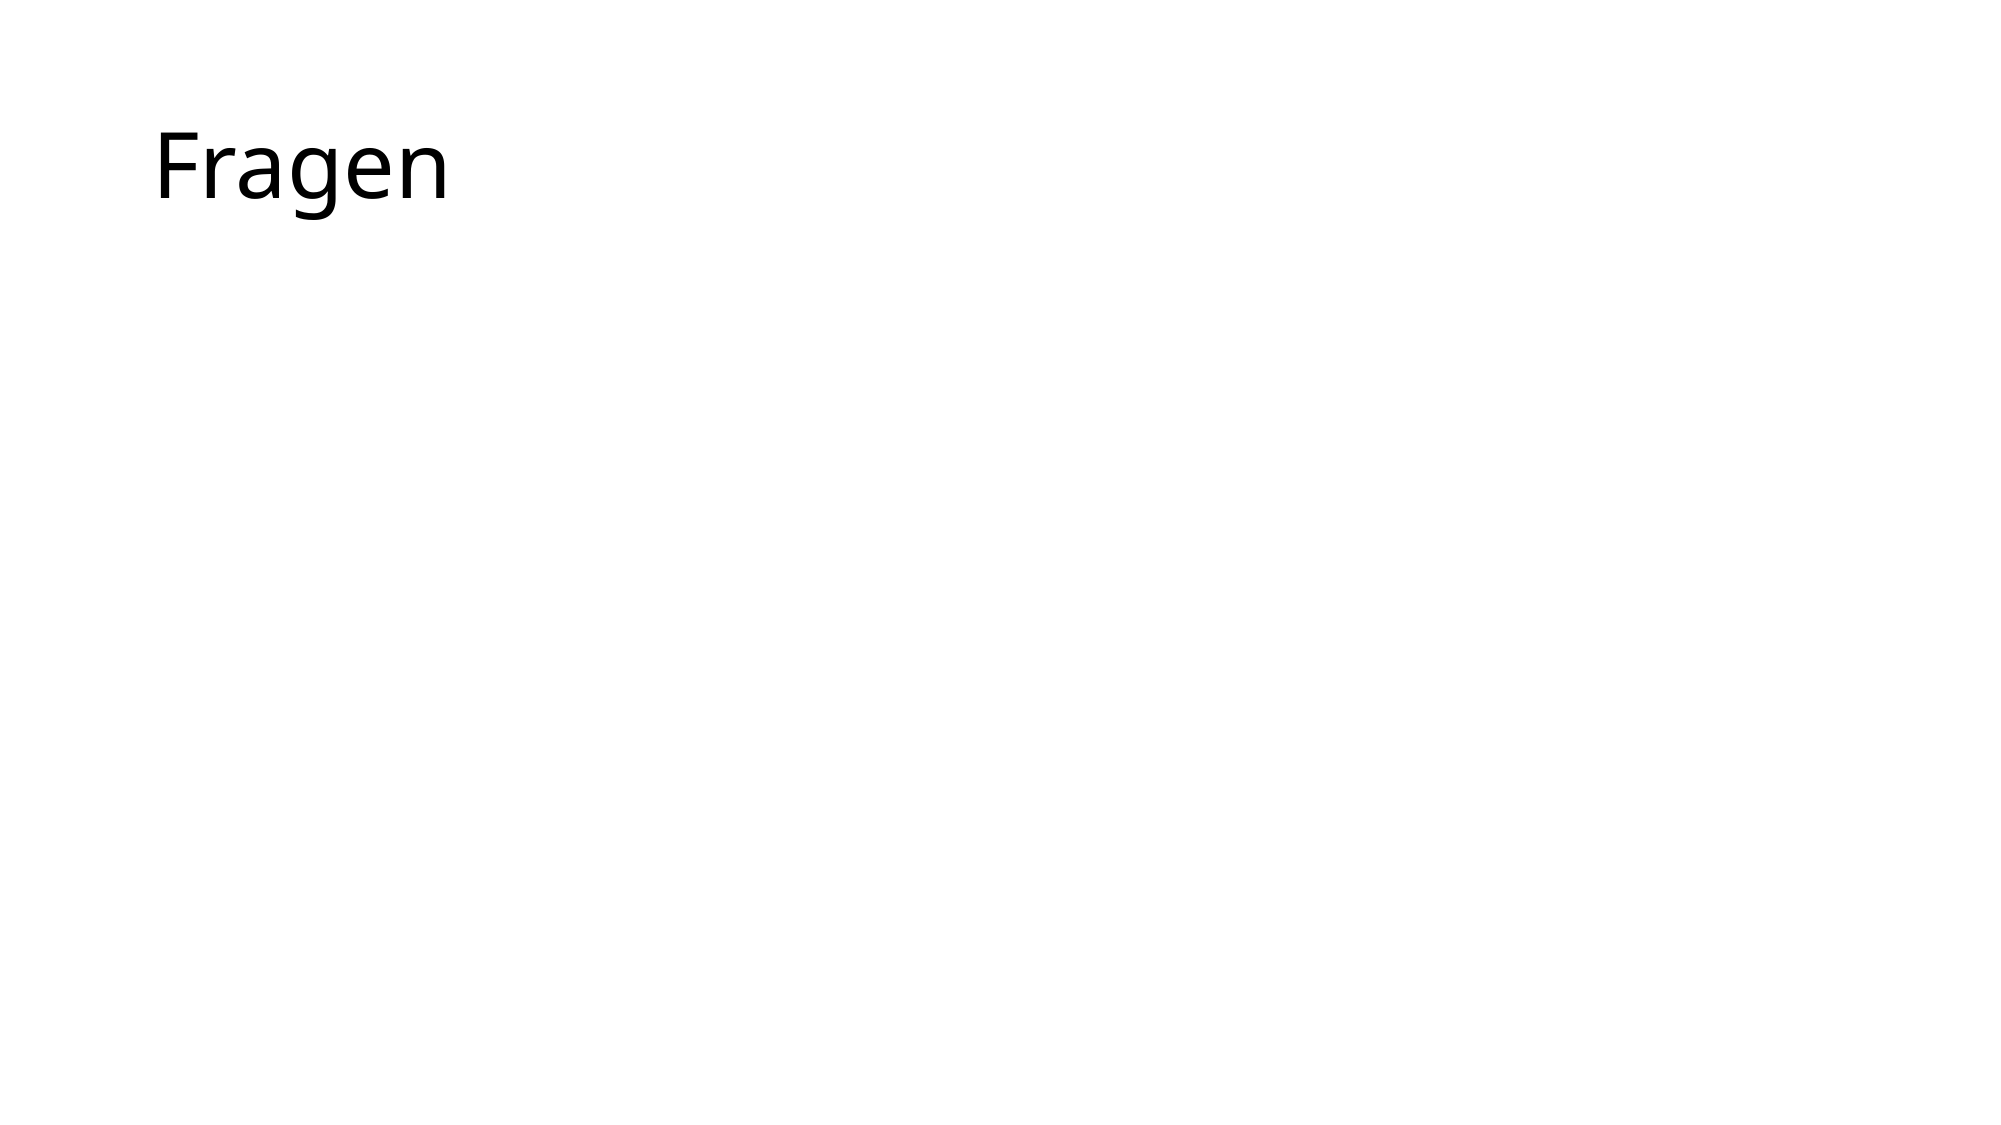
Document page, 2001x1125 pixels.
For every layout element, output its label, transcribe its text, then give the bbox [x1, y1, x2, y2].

title Fragen [137, 59, 1863, 278]
